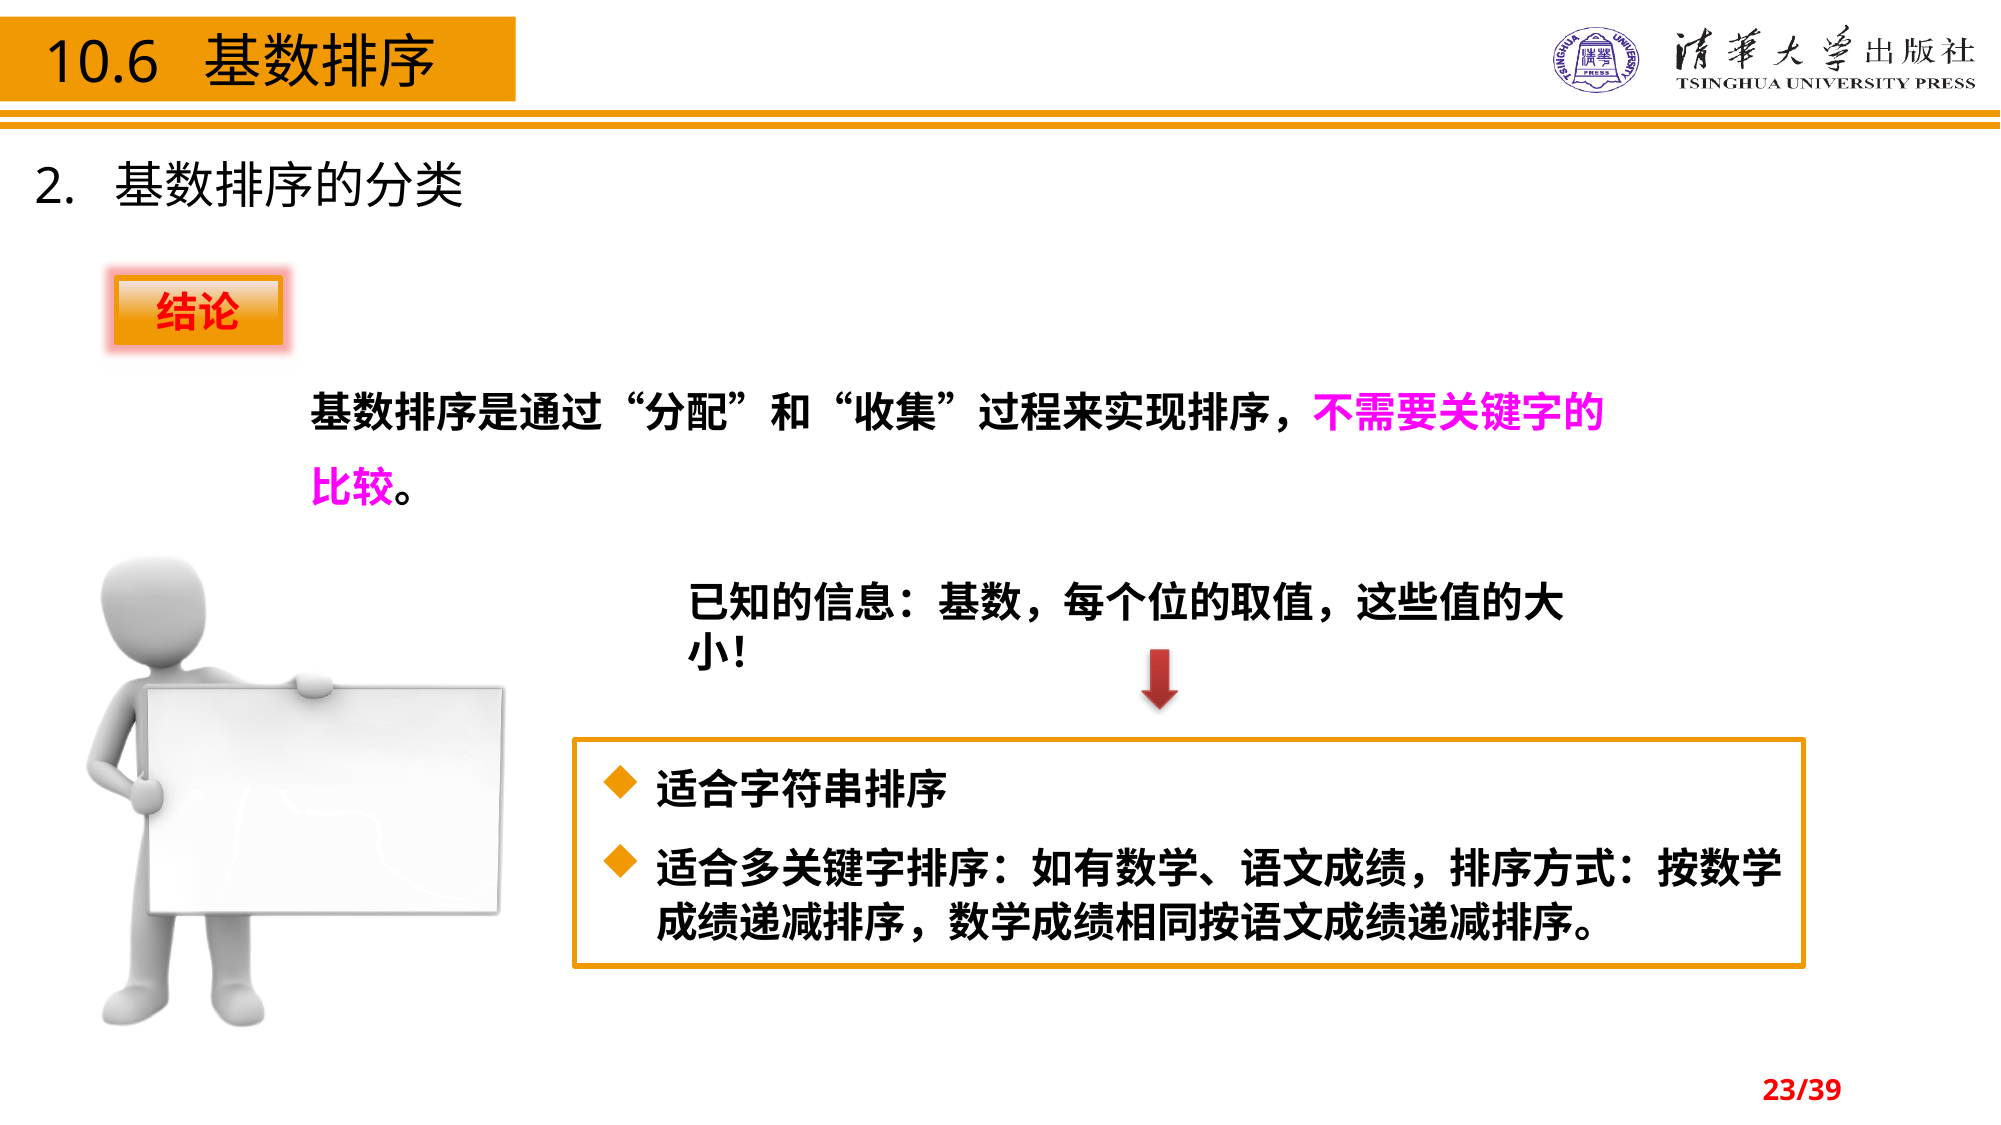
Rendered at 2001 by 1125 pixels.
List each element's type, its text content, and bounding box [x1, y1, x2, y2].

text_box 已知的信息：基数，每个位的取值，这些值的大小！ [673, 568, 1635, 683]
text_box 结论 [116, 277, 281, 343]
text_box [573, 738, 1805, 968]
picture [1504, 0, 2001, 144]
picture [0, 513, 559, 1073]
text_box 2. 基数排序的分类 [19, 145, 735, 221]
text_box 10.6 基数排序 [0, 16, 516, 102]
text_box [1141, 649, 1179, 710]
text_box 基数排序是通过“分配”和“收集”过程来实现排序，不需要关键字的比较。 [296, 353, 1656, 519]
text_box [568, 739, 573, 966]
slide_number /39 [1748, 1063, 2000, 1124]
